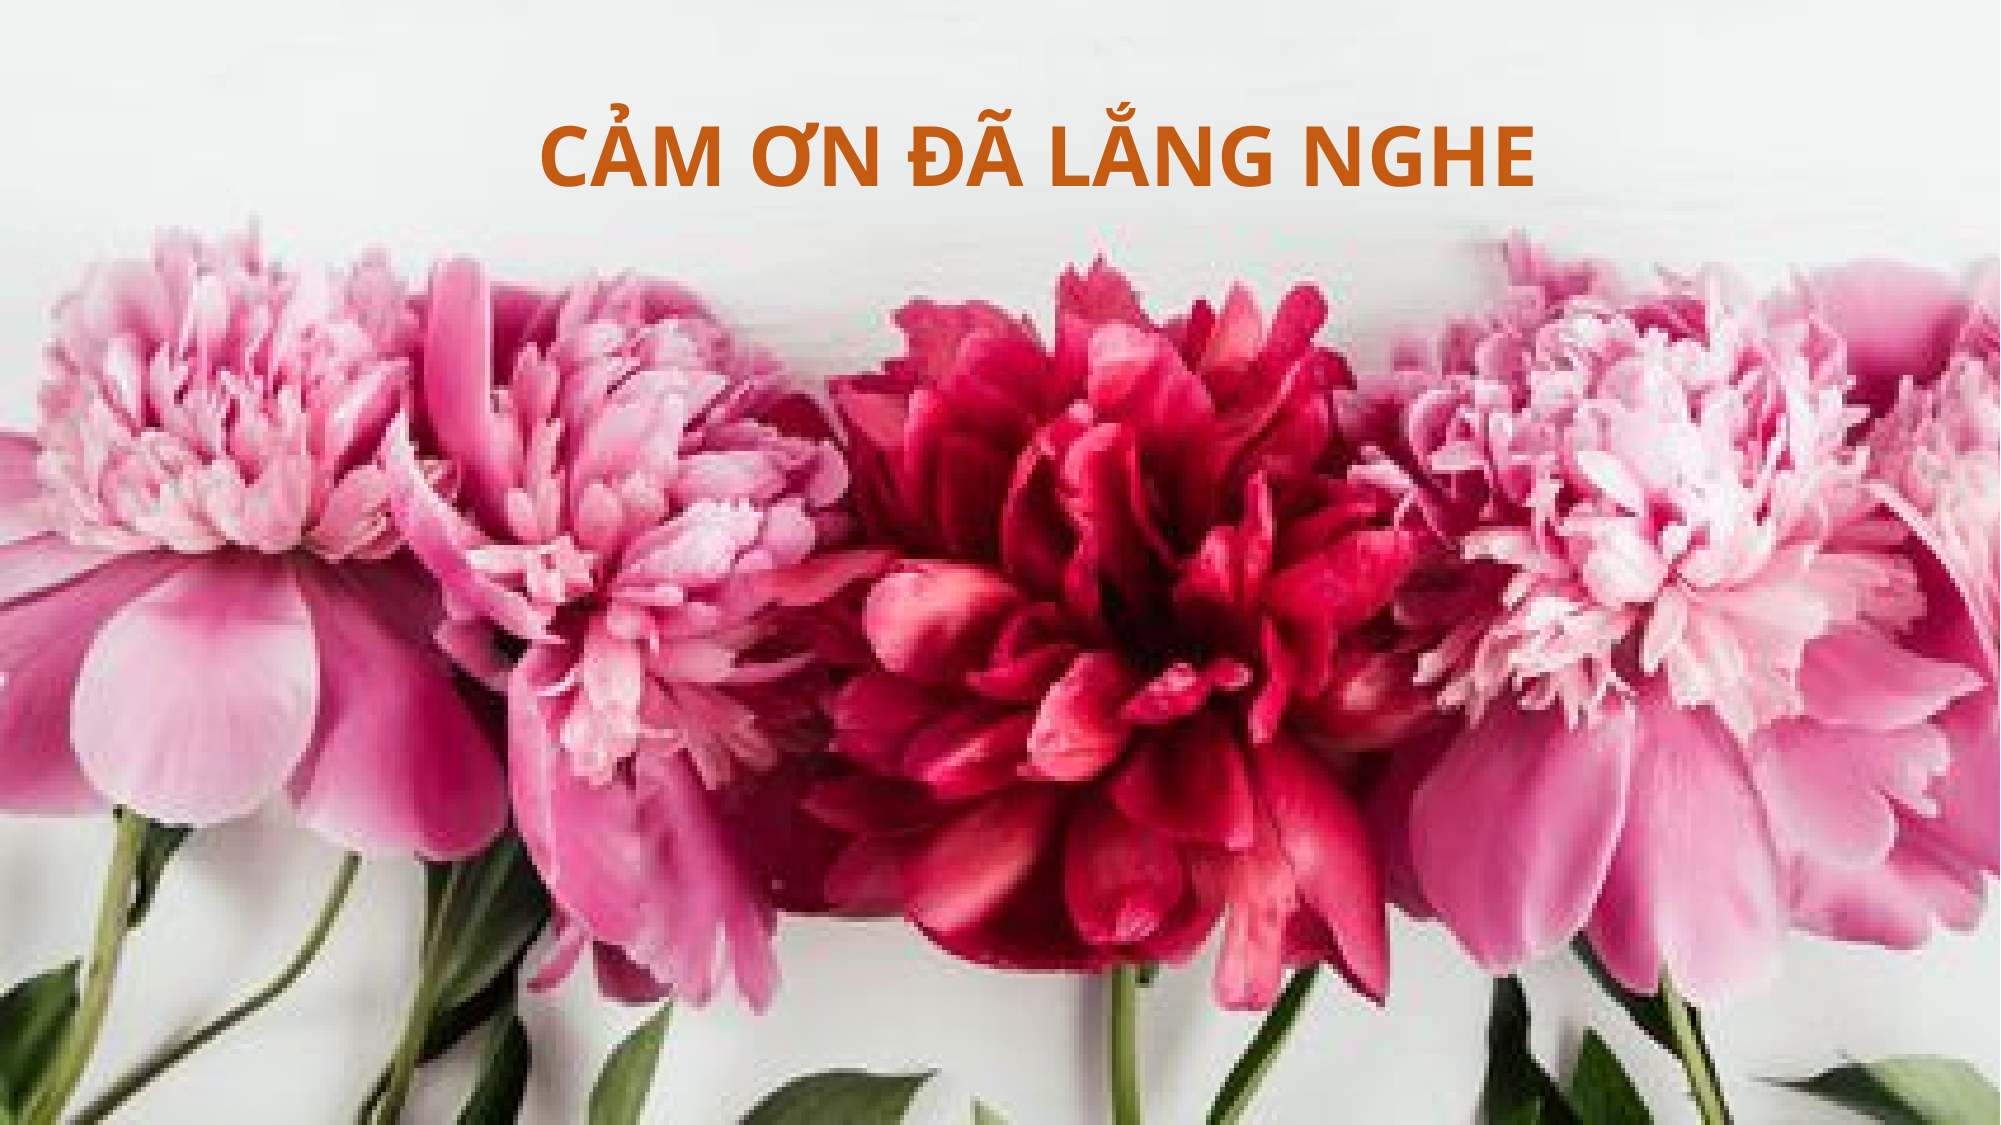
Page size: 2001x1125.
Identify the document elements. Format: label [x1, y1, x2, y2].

list [0, 0, 2000, 1125]
